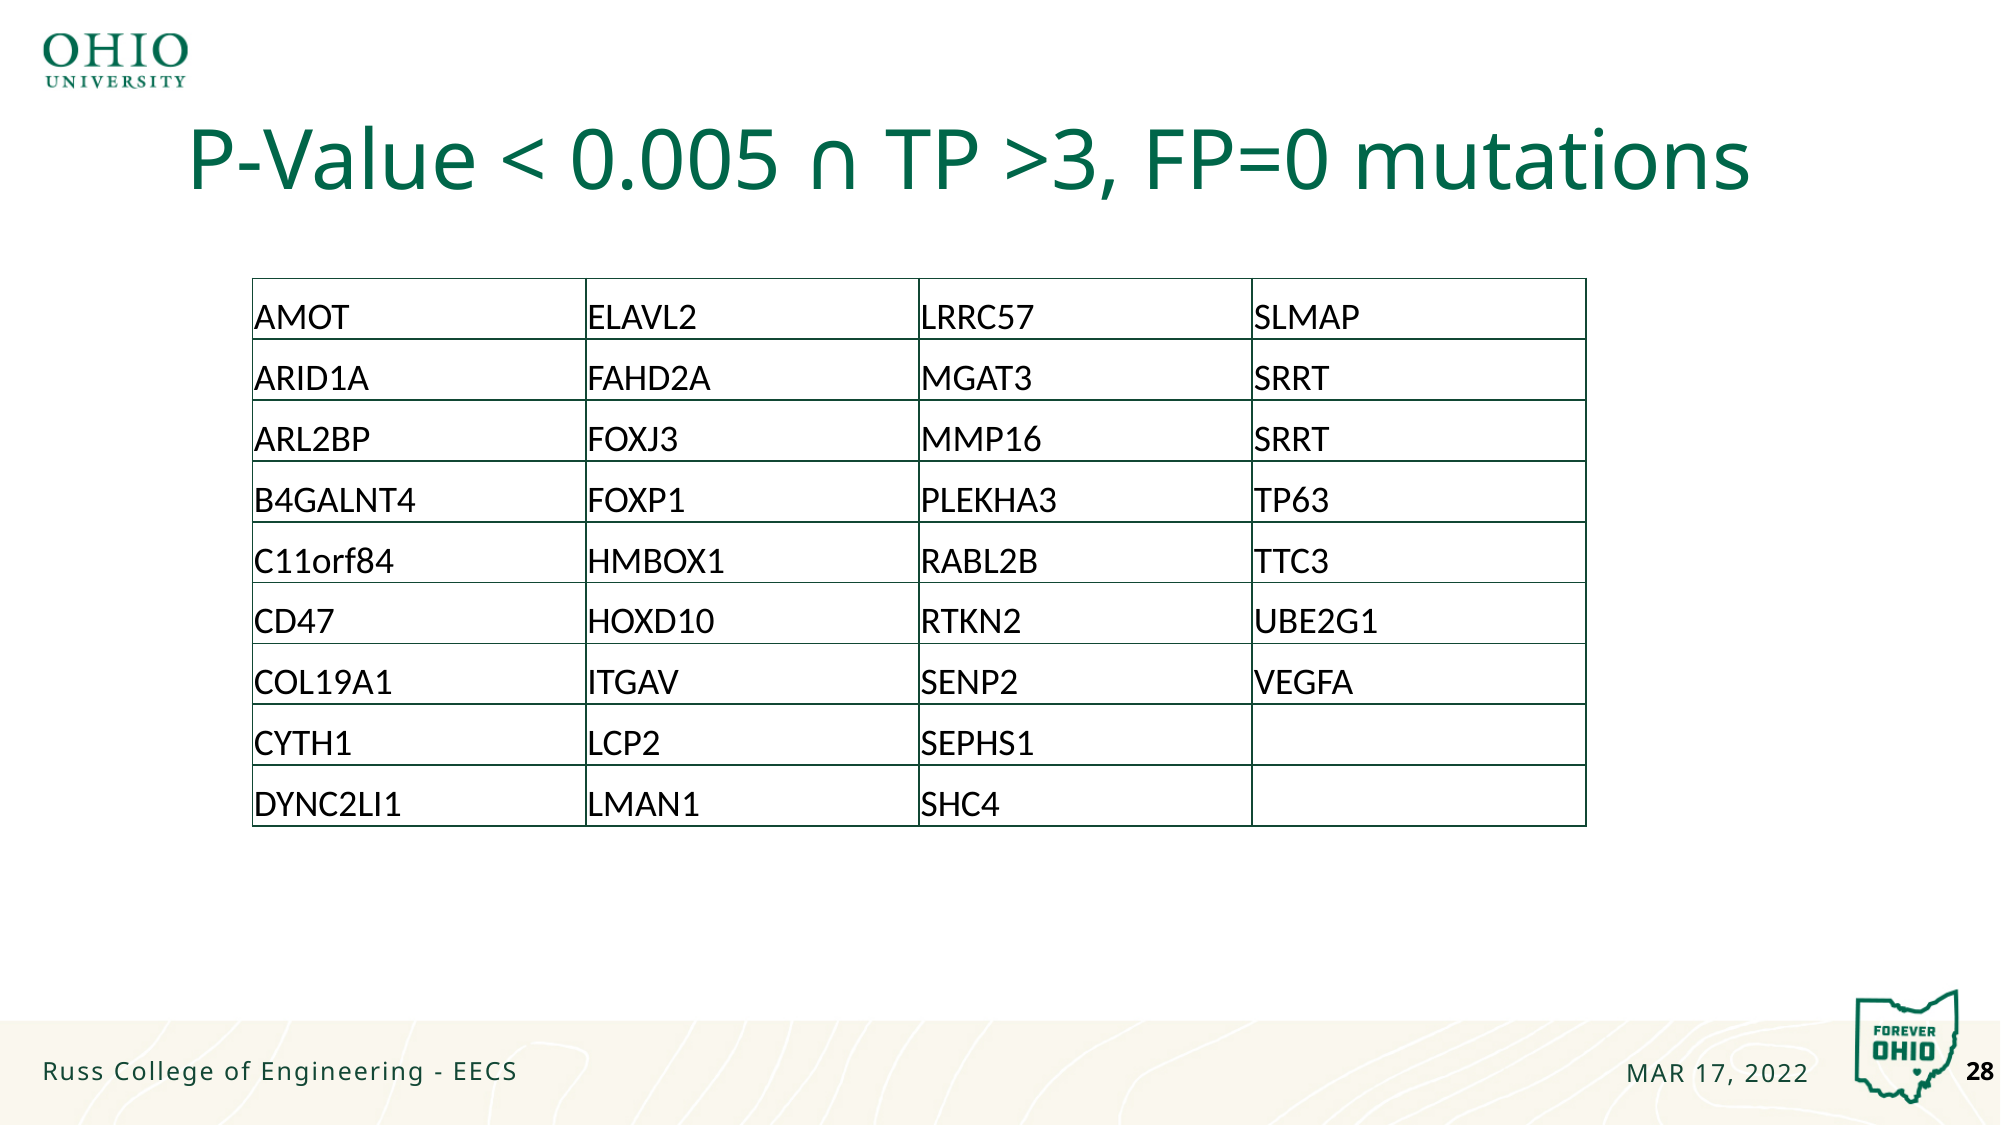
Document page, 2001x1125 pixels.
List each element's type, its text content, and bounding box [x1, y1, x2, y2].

table_cell C11orf84 [253, 523, 585, 582]
table_cell FOXP1 [587, 462, 918, 521]
table_cell [1253, 766, 1585, 825]
table_cell HOXD10 [587, 583, 918, 643]
table_cell LCP2 [587, 705, 918, 764]
footer Russ College of Engineering - EECS [27, 1042, 1338, 1103]
table_cell COL19A1 [253, 644, 585, 703]
table_header SLMAP [1253, 279, 1585, 338]
table_cell MMP16 [920, 401, 1251, 460]
table_cell CYTH1 [253, 705, 585, 764]
table_cell SHC4 [920, 766, 1251, 825]
table_header ELAVL2 [587, 279, 918, 338]
table_cell RTKN2 [920, 583, 1251, 643]
table_cell CD47 [253, 583, 585, 643]
table_cell SEPHS1 [920, 705, 1251, 764]
table_header LRRC57 [920, 279, 1251, 338]
table_cell FAHD2A [587, 340, 918, 399]
table_cell TP63 [1253, 462, 1585, 521]
table_cell HMBOX1 [587, 523, 918, 582]
table_cell SRRT [1253, 340, 1585, 399]
table_cell [1253, 705, 1585, 764]
picture [0, 0, 2001, 1125]
table_cell SENP2 [920, 644, 1251, 703]
table_cell UBE2G1 [1253, 583, 1585, 643]
table_cell RABL2B [920, 523, 1251, 582]
table_cell SRRT [1253, 401, 1585, 460]
table_header AMOT [253, 279, 585, 338]
table_cell ARL2BP [253, 401, 585, 460]
table_cell TTC3 [1253, 523, 1585, 582]
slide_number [1348, 1042, 1823, 1103]
table_cell ARID1A [253, 340, 585, 399]
table_cell LMAN1 [587, 766, 918, 825]
table_cell ITGAV [587, 644, 918, 703]
table_cell MGAT3 [920, 340, 1251, 399]
slide_number 28 [1935, 1042, 2000, 1103]
table_cell B4GALNT4 [253, 462, 585, 521]
table_cell VEGFA [1253, 644, 1585, 703]
title P-Value < 0.005 ∩ TP >3, FP=0 mutations [171, 111, 1936, 214]
table_cell PLEKHA3 [920, 462, 1251, 521]
table_cell FOXJ3 [587, 401, 918, 460]
table_cell DYNC2LI1 [253, 766, 585, 825]
